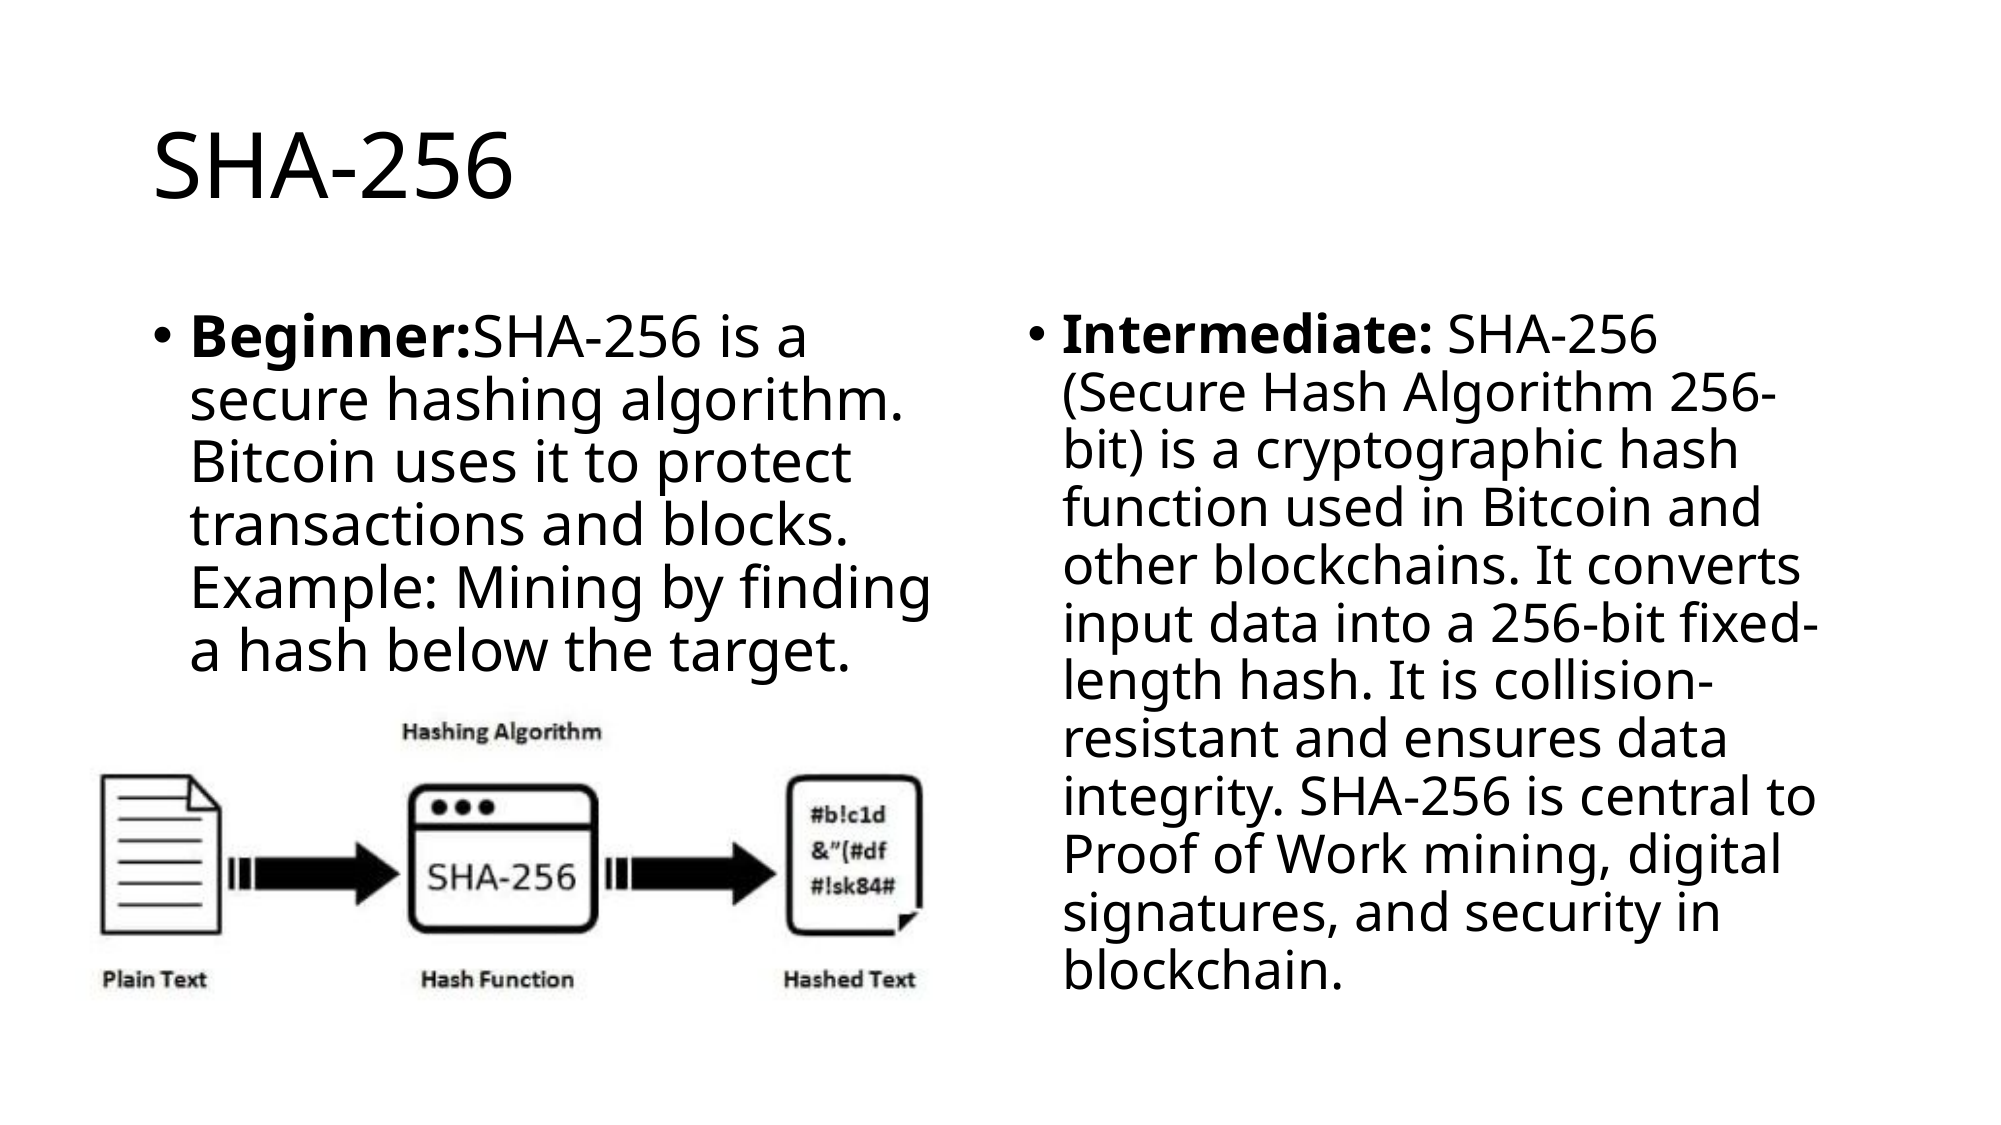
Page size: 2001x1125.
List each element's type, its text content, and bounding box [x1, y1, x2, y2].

list Intermediate: SHA-256 (Secure Hash Algorithm 256-bit) is a cryptographic hash function used in Bitcoin and other blockchains. It converts input data into a 256-bit fixed-length hash. It is collision-resistant and ensures data integrity. SHA-256 is central to Proof of Work mining, digital signatures, and security in blockchain. [1012, 299, 1863, 1014]
picture [74, 688, 964, 1014]
list Beginner:SHA-256 is a secure hashing algorithm. Bitcoin uses it to protect transactions and blocks. Example: Mining by finding a hash below the target. [137, 299, 988, 1014]
title SHA-256 [137, 59, 1863, 278]
